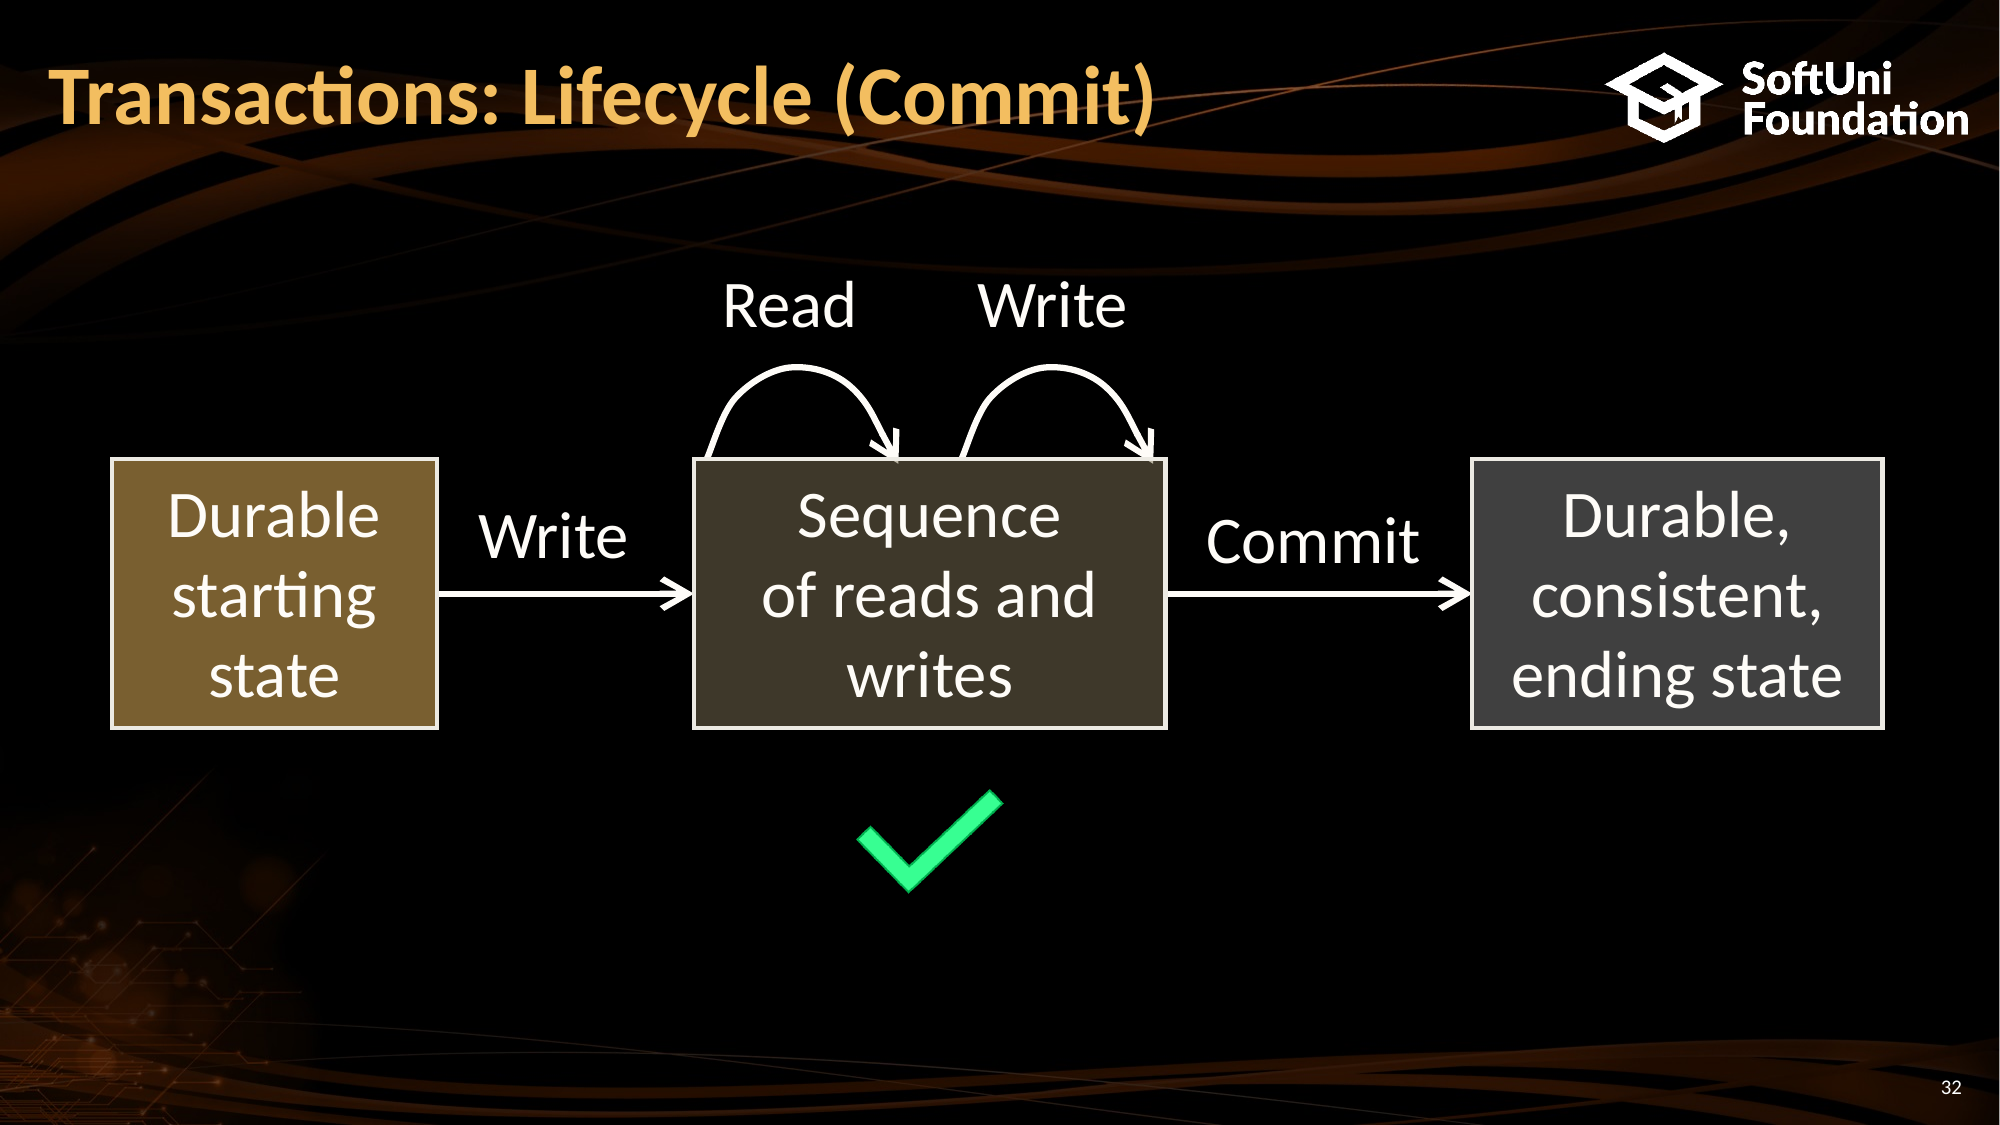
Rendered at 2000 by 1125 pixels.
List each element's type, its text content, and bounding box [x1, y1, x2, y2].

text_box Sequence of reads and writes [693, 458, 1166, 729]
text_box [961, 367, 1151, 458]
title Transactions: Lifecycle (Commit) [30, 6, 1602, 189]
picture [0, 0, 2000, 1125]
text_box Commit [1191, 489, 1436, 584]
text_box Write [463, 484, 645, 580]
text_box Write [962, 253, 1144, 349]
text_box [707, 367, 896, 458]
text_box Durable starting state [112, 458, 437, 729]
text_box Durable, consistent, ending state [1472, 458, 1883, 729]
slide_number 32 [1897, 1070, 1968, 1103]
text_box Read [707, 253, 873, 349]
